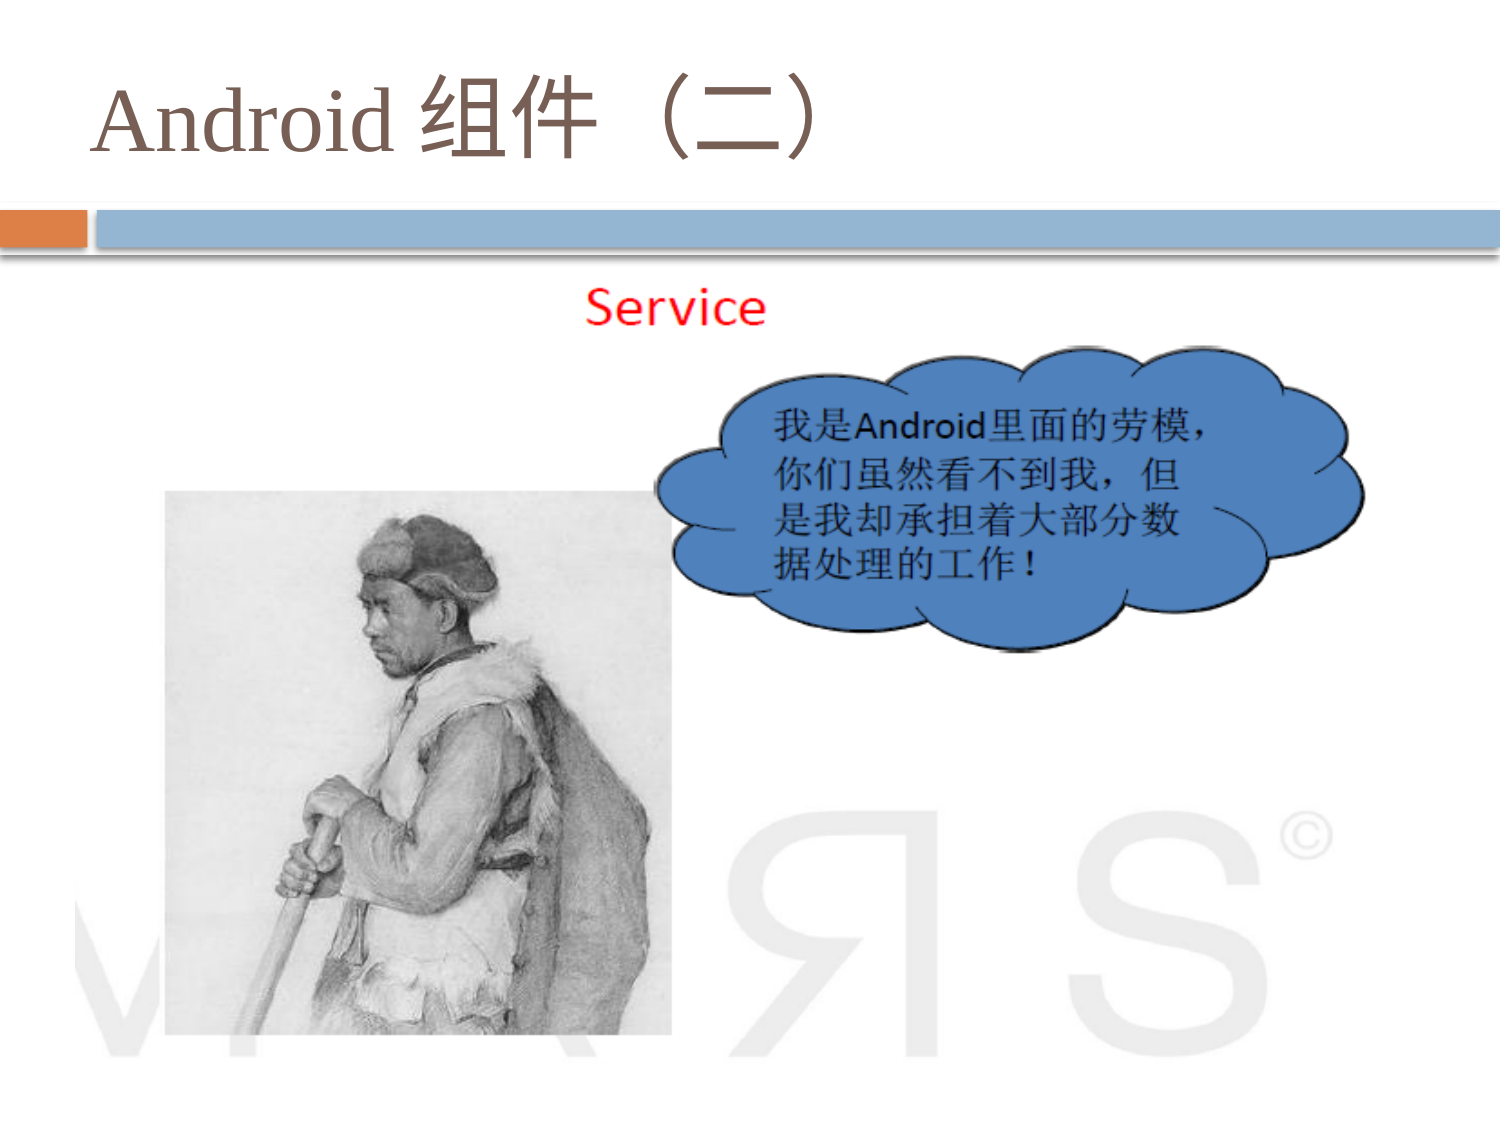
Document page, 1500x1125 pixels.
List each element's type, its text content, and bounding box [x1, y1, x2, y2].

picture [74, 278, 1424, 1070]
title Android组件（二） [75, 45, 1300, 185]
